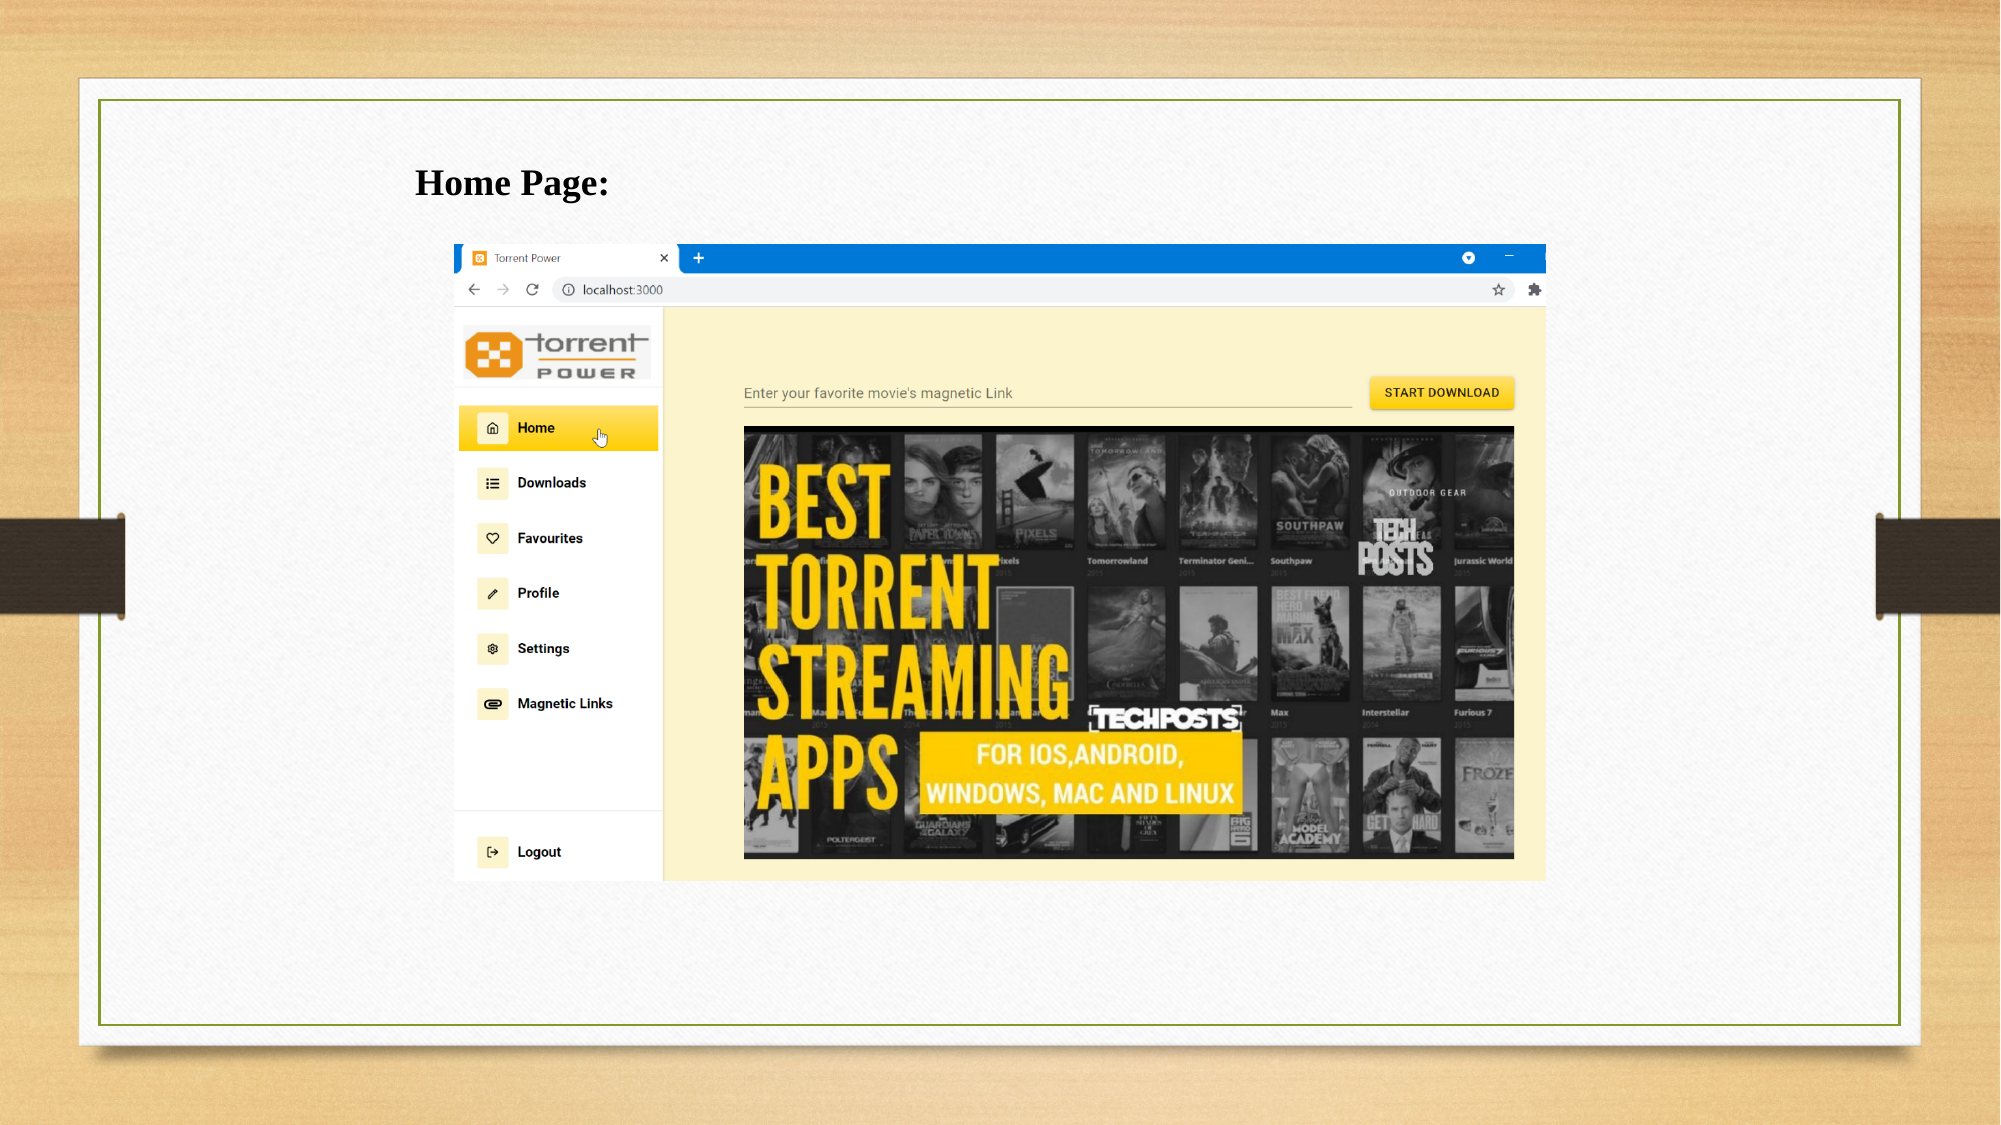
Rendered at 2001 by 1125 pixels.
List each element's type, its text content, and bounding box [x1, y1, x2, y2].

text_box Home Page: [400, 128, 1503, 211]
picture [0, 0, 2001, 1125]
